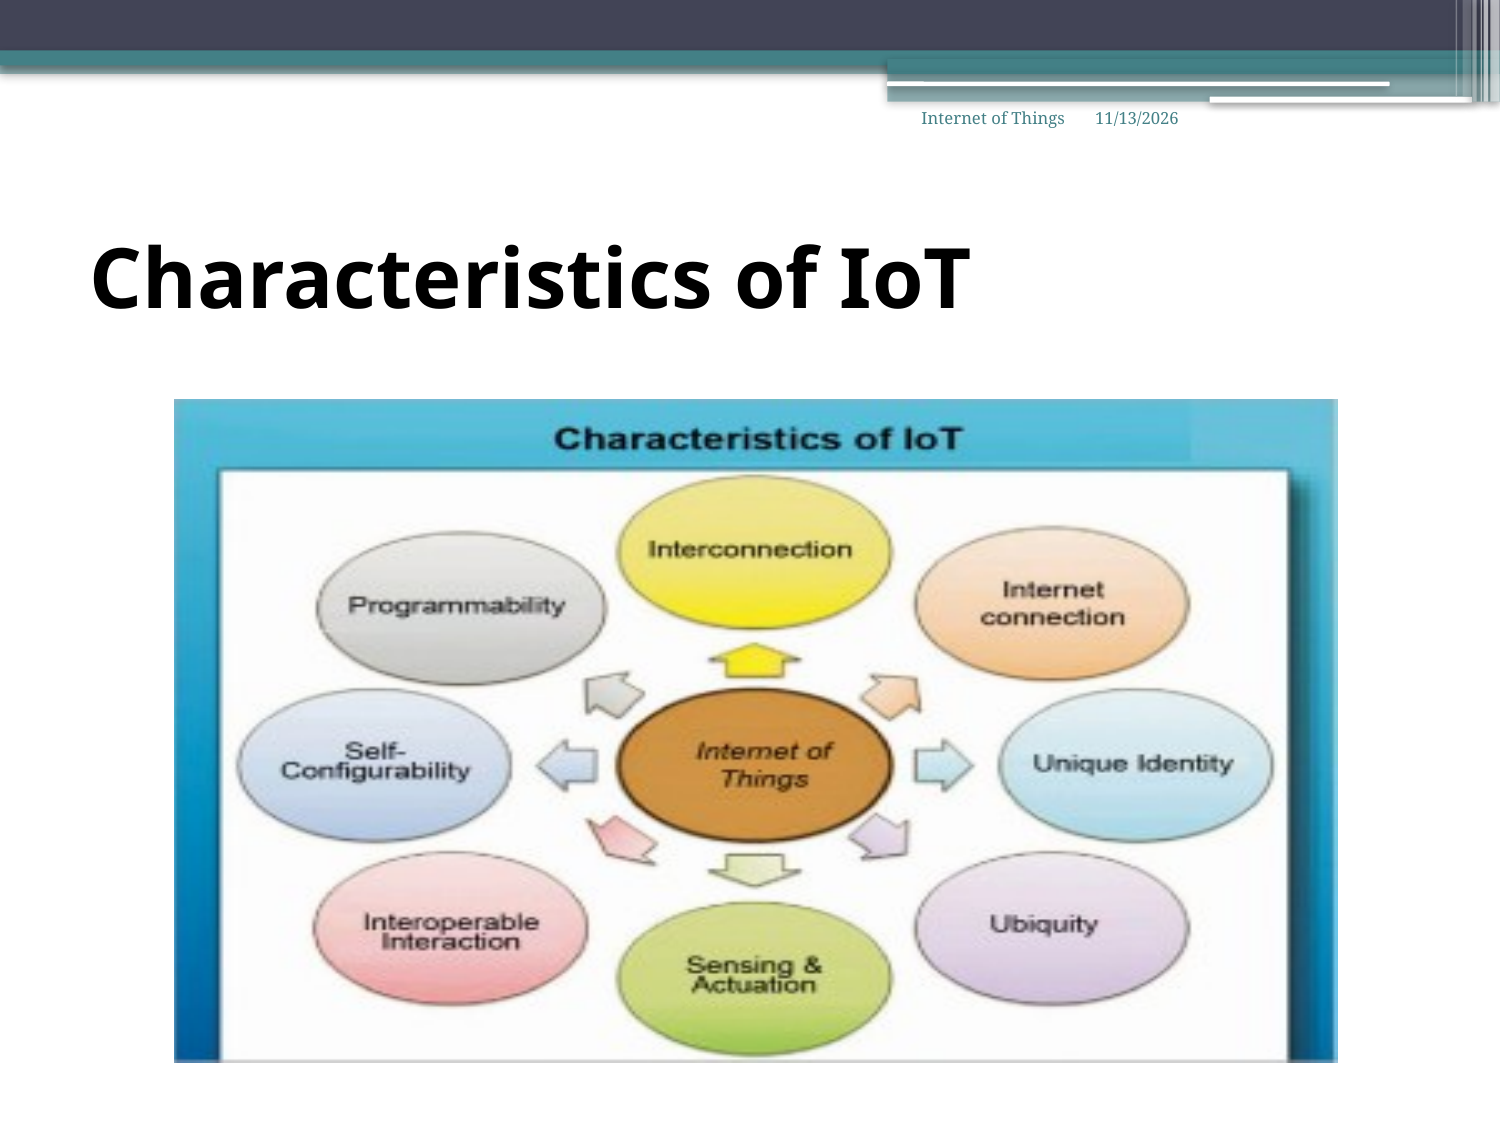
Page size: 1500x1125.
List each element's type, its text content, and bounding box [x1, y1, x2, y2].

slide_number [1080, 100, 1238, 176]
title Characteristics of IoT [75, 187, 1425, 363]
footer Internet of Things [862, 100, 1080, 176]
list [174, 399, 1338, 1063]
